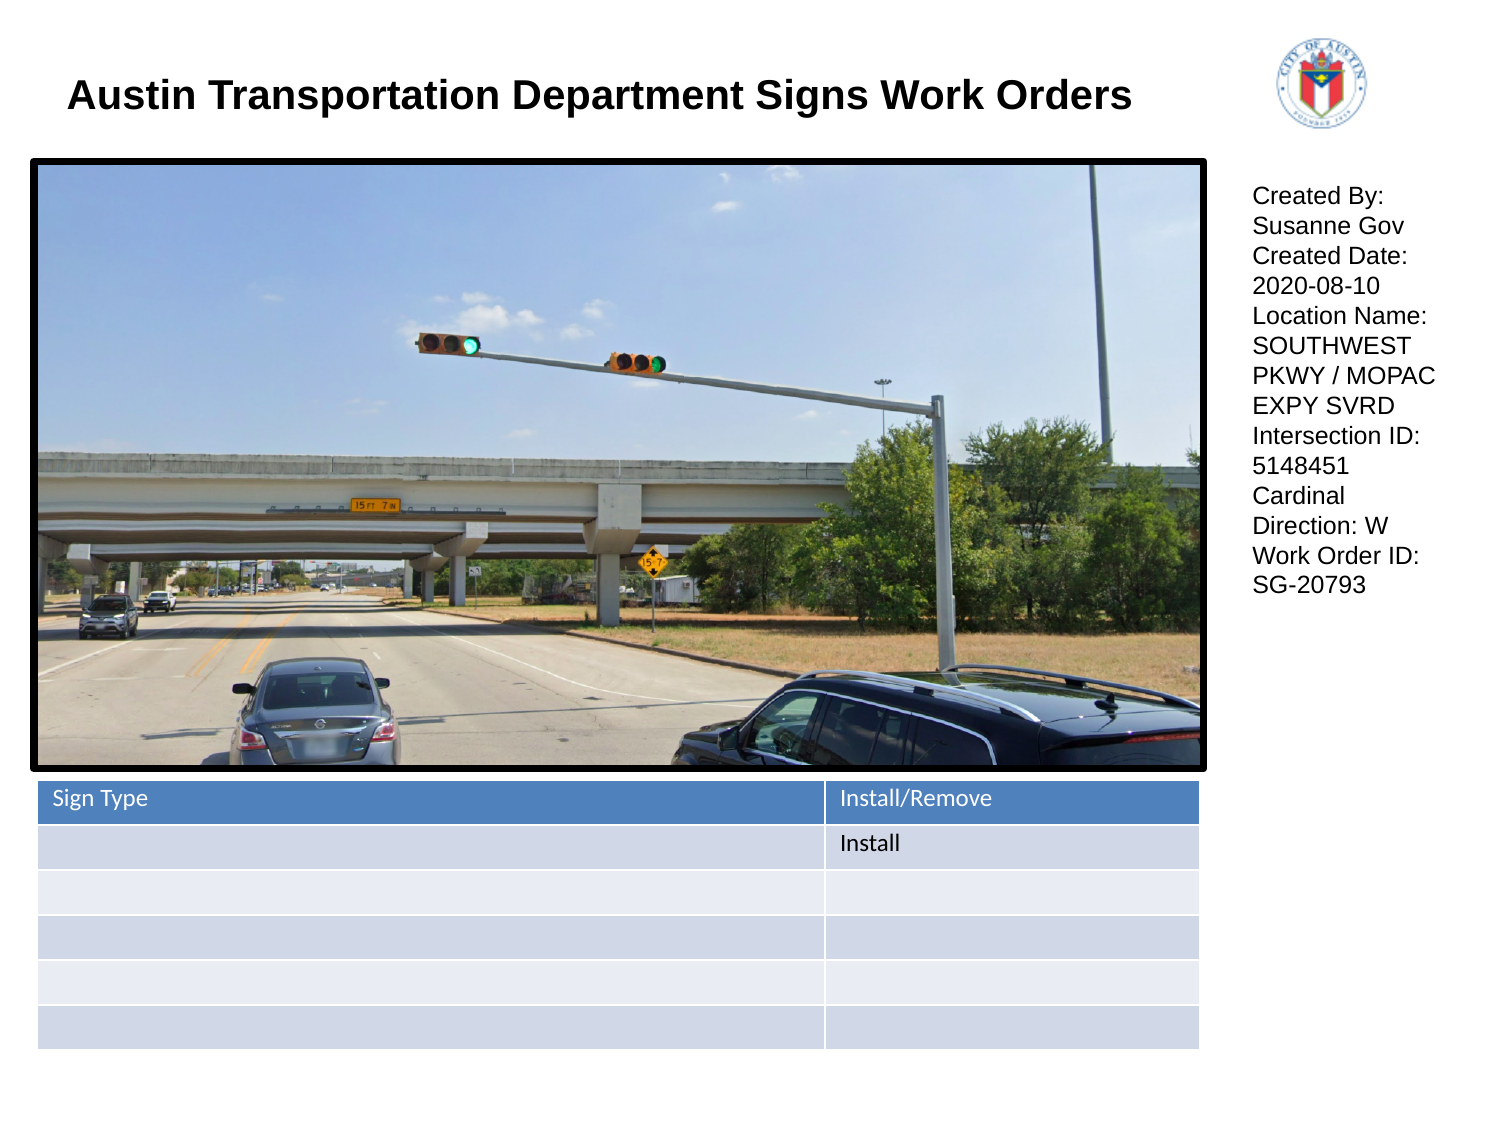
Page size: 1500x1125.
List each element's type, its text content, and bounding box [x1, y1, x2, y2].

picture [37, 164, 1201, 766]
table_cell [826, 961, 1199, 1004]
text_box Created By: Susanne Gov Created Date: 2020-08-10 Location Name: SOUTHWEST PKWY / MOPAC EXPY SVRD Intersection ID: 5148451 Cardinal Direction: W Work Order ID: SG-20793 [1237, 172, 1463, 607]
table_header Sign Type [38, 781, 824, 824]
table_header Install/Remove [826, 781, 1199, 824]
table_cell [38, 916, 824, 959]
table_cell [826, 1006, 1199, 1049]
text_box Austin Transportation Department Signs Work Orders [51, 60, 1149, 125]
table_cell [826, 916, 1199, 959]
table_cell [38, 871, 824, 914]
picture [1274, 37, 1369, 132]
table_cell [38, 1006, 824, 1049]
table_cell [38, 961, 824, 1004]
table_cell [826, 871, 1199, 914]
table_cell [38, 826, 824, 869]
table_cell Install [826, 826, 1199, 869]
